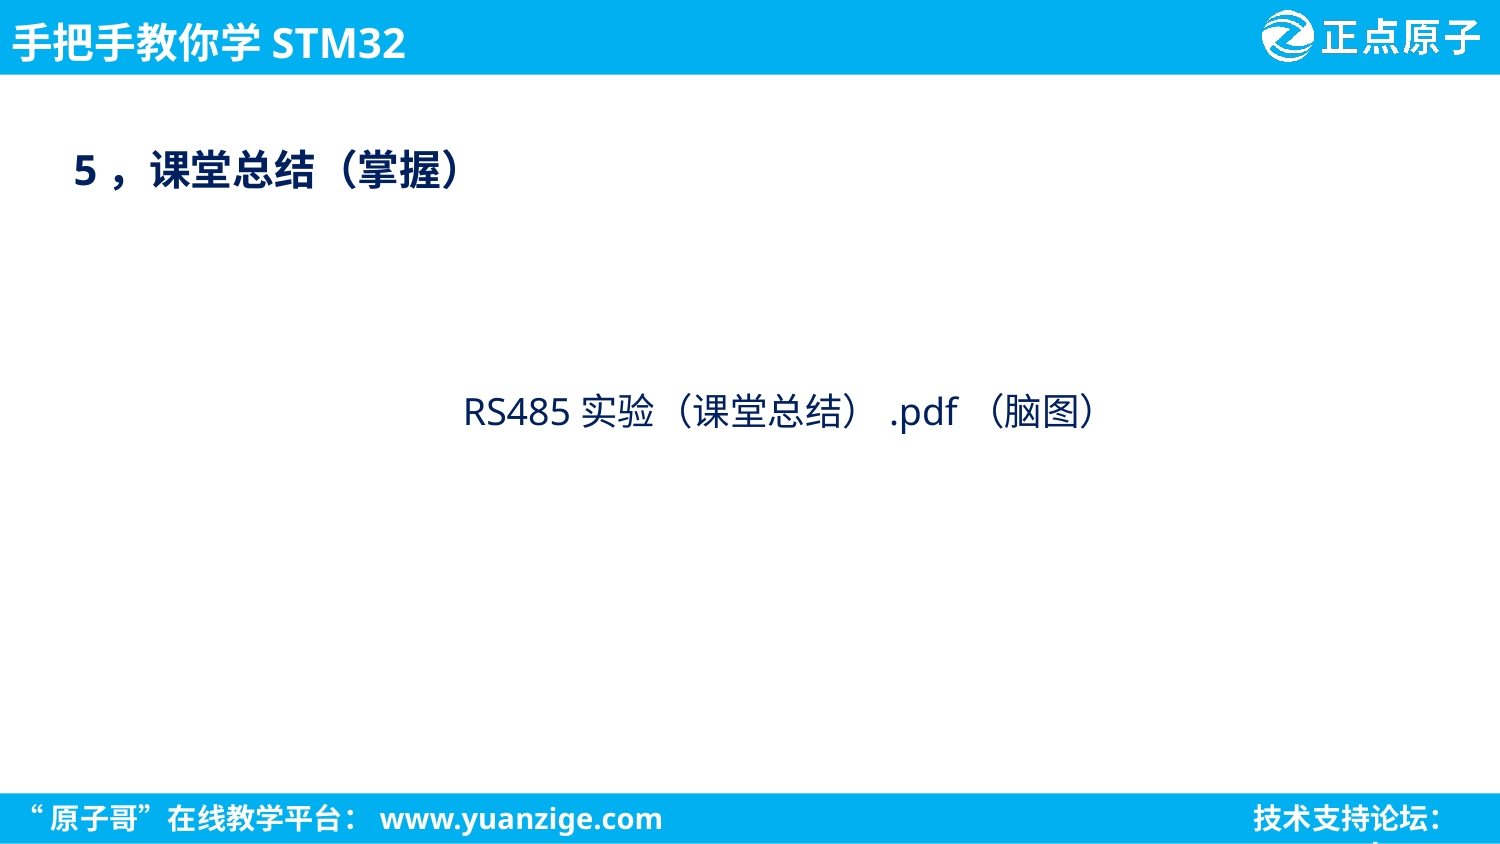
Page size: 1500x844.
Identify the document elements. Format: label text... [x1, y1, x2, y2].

text_box 5，课堂总结（掌握） [66, 114, 635, 198]
picture [1263, 27, 1301, 61]
text_box RS485实验（课堂总结）.pdf（脑图） [429, 357, 1150, 440]
text_box [0, 792, 1500, 844]
picture [1368, 19, 1396, 42]
picture [1276, 45, 1301, 53]
picture [1323, 21, 1357, 53]
text_box 手把手教你学STM32 [0, 0, 967, 75]
text_box [0, 0, 1500, 76]
text_box “原子哥”在线教学平台：www.yuanzige.com [0, 793, 883, 843]
text_box 技术支持论坛：www.openedv.com [967, 793, 1480, 844]
picture [1405, 21, 1438, 54]
picture [1431, 45, 1438, 51]
picture [1273, 11, 1314, 45]
picture [1446, 21, 1479, 54]
picture [1412, 45, 1418, 52]
picture [1391, 46, 1397, 53]
